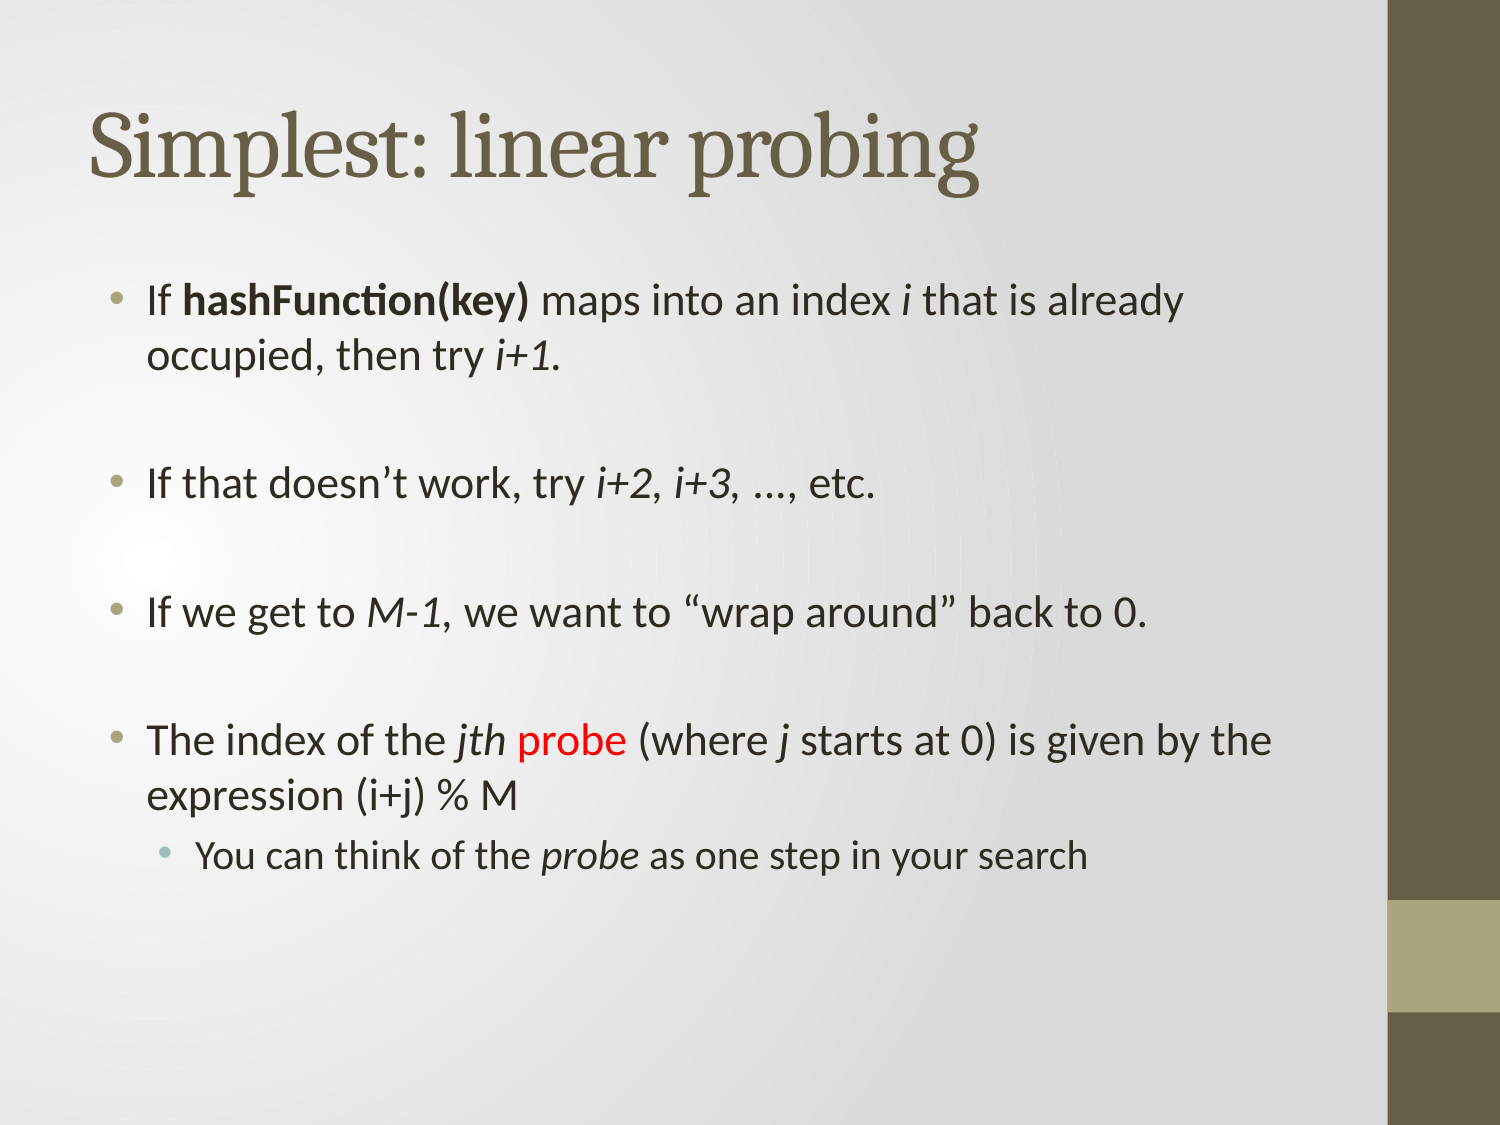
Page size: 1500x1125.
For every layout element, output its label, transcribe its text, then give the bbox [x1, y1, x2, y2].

list If hashFunction(key) maps into an index i that is already occupied, then try i+1. If that doesn’t work, try i+2, i+3, ..., etc. If we get to M-1, we want to “wrap around” back to 0. The index of the jth probe (where j starts at 0) is given by the expression (i+j) % M You can think of the probe as one step in your search [75, 262, 1325, 1050]
title Simplest: linear probing [75, 45, 1325, 233]
